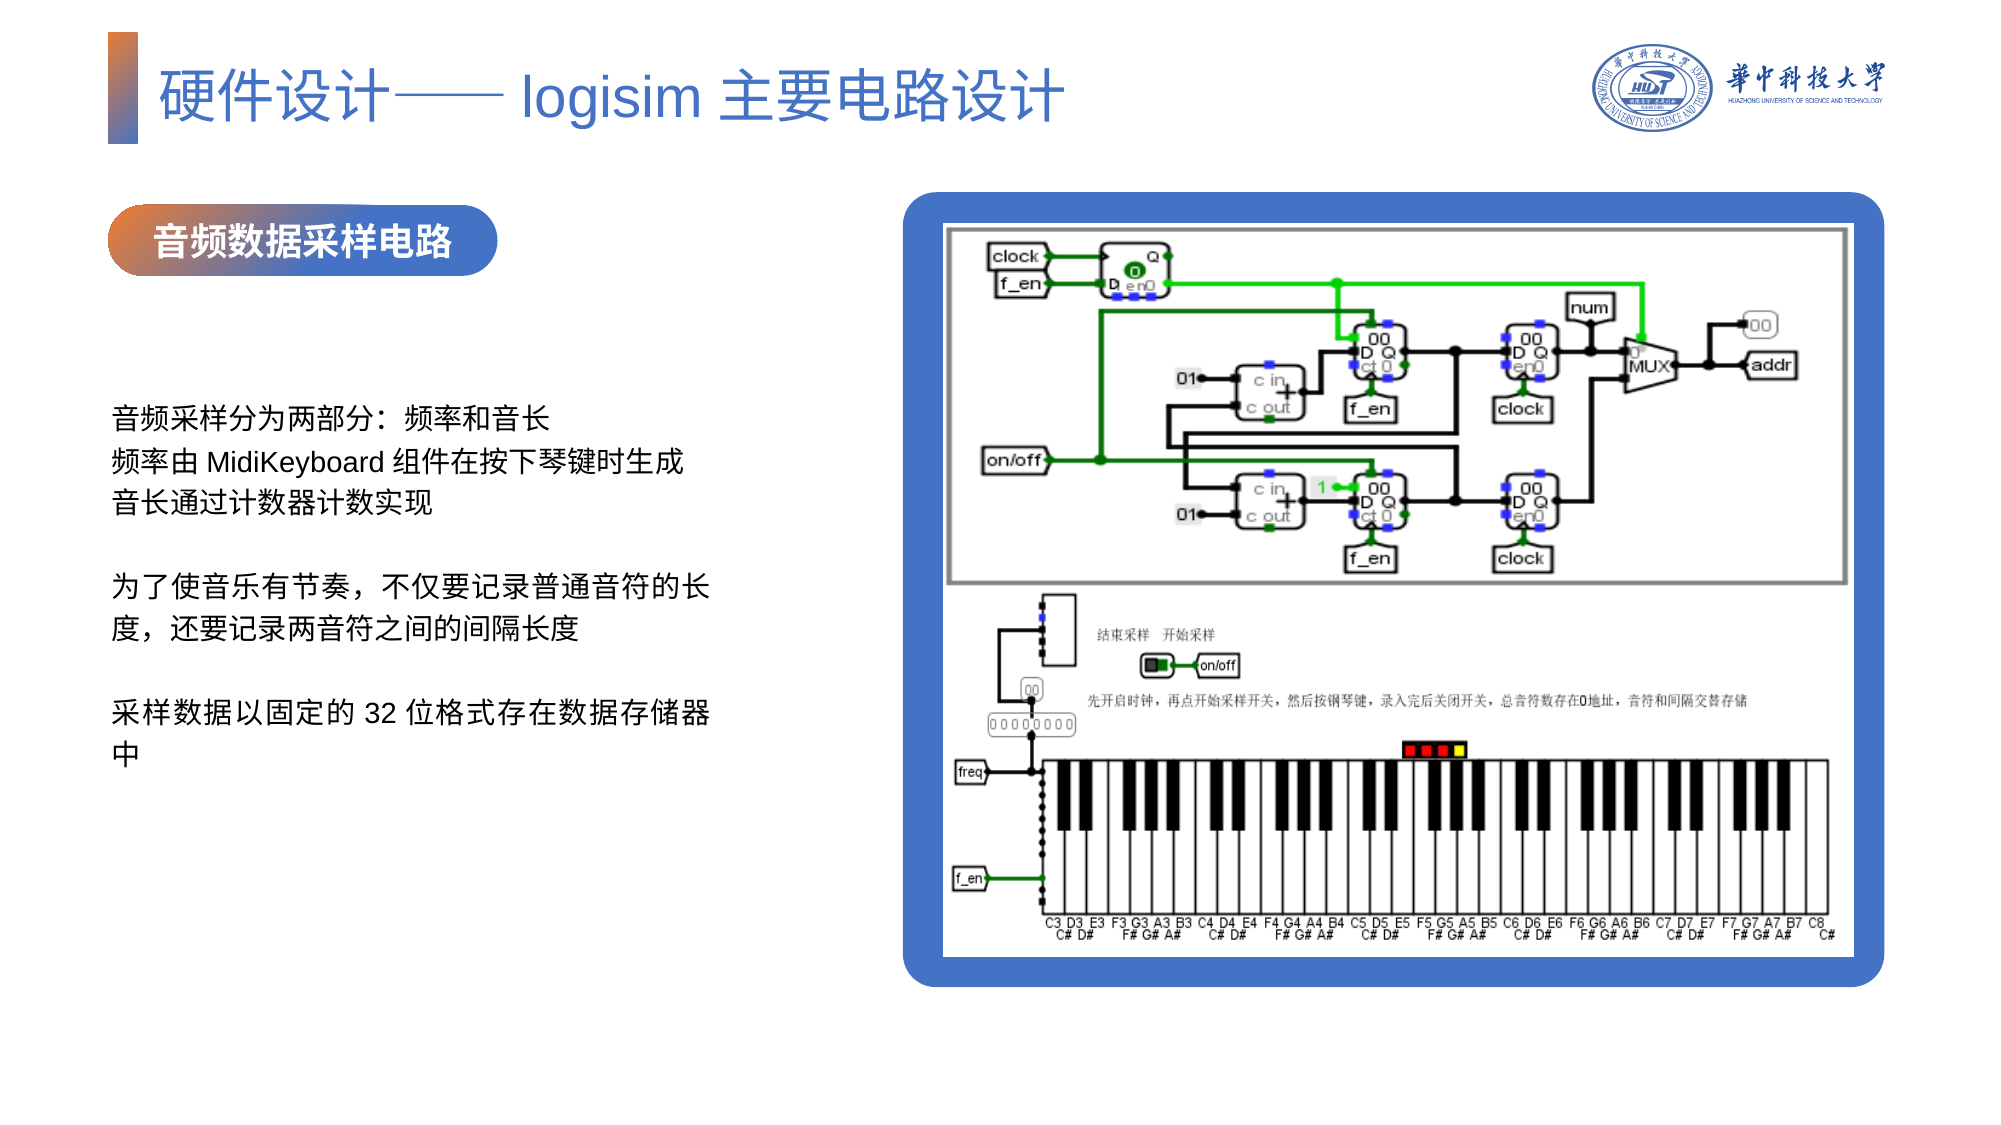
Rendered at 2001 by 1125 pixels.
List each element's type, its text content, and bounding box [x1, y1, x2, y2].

text_box 音频采样分为两部分：频率和音长 频率由MidiKeyboard组件在按下琴键时生成 音长通过计数器计数实现 为了使音乐有节奏，不仅要记录普通音符的长度，还要记录两音符之间的间隔长度 采样数据以固定的32位格式存在数据存储器中 [96, 386, 726, 779]
text_box [901, 191, 1886, 989]
text_box [107, 31, 139, 145]
text_box 硬件设计——logisim主要电路设计 [143, 51, 1082, 137]
picture [943, 223, 1854, 957]
picture [1592, 44, 1885, 132]
text_box 音频数据采样电路 [108, 204, 498, 276]
